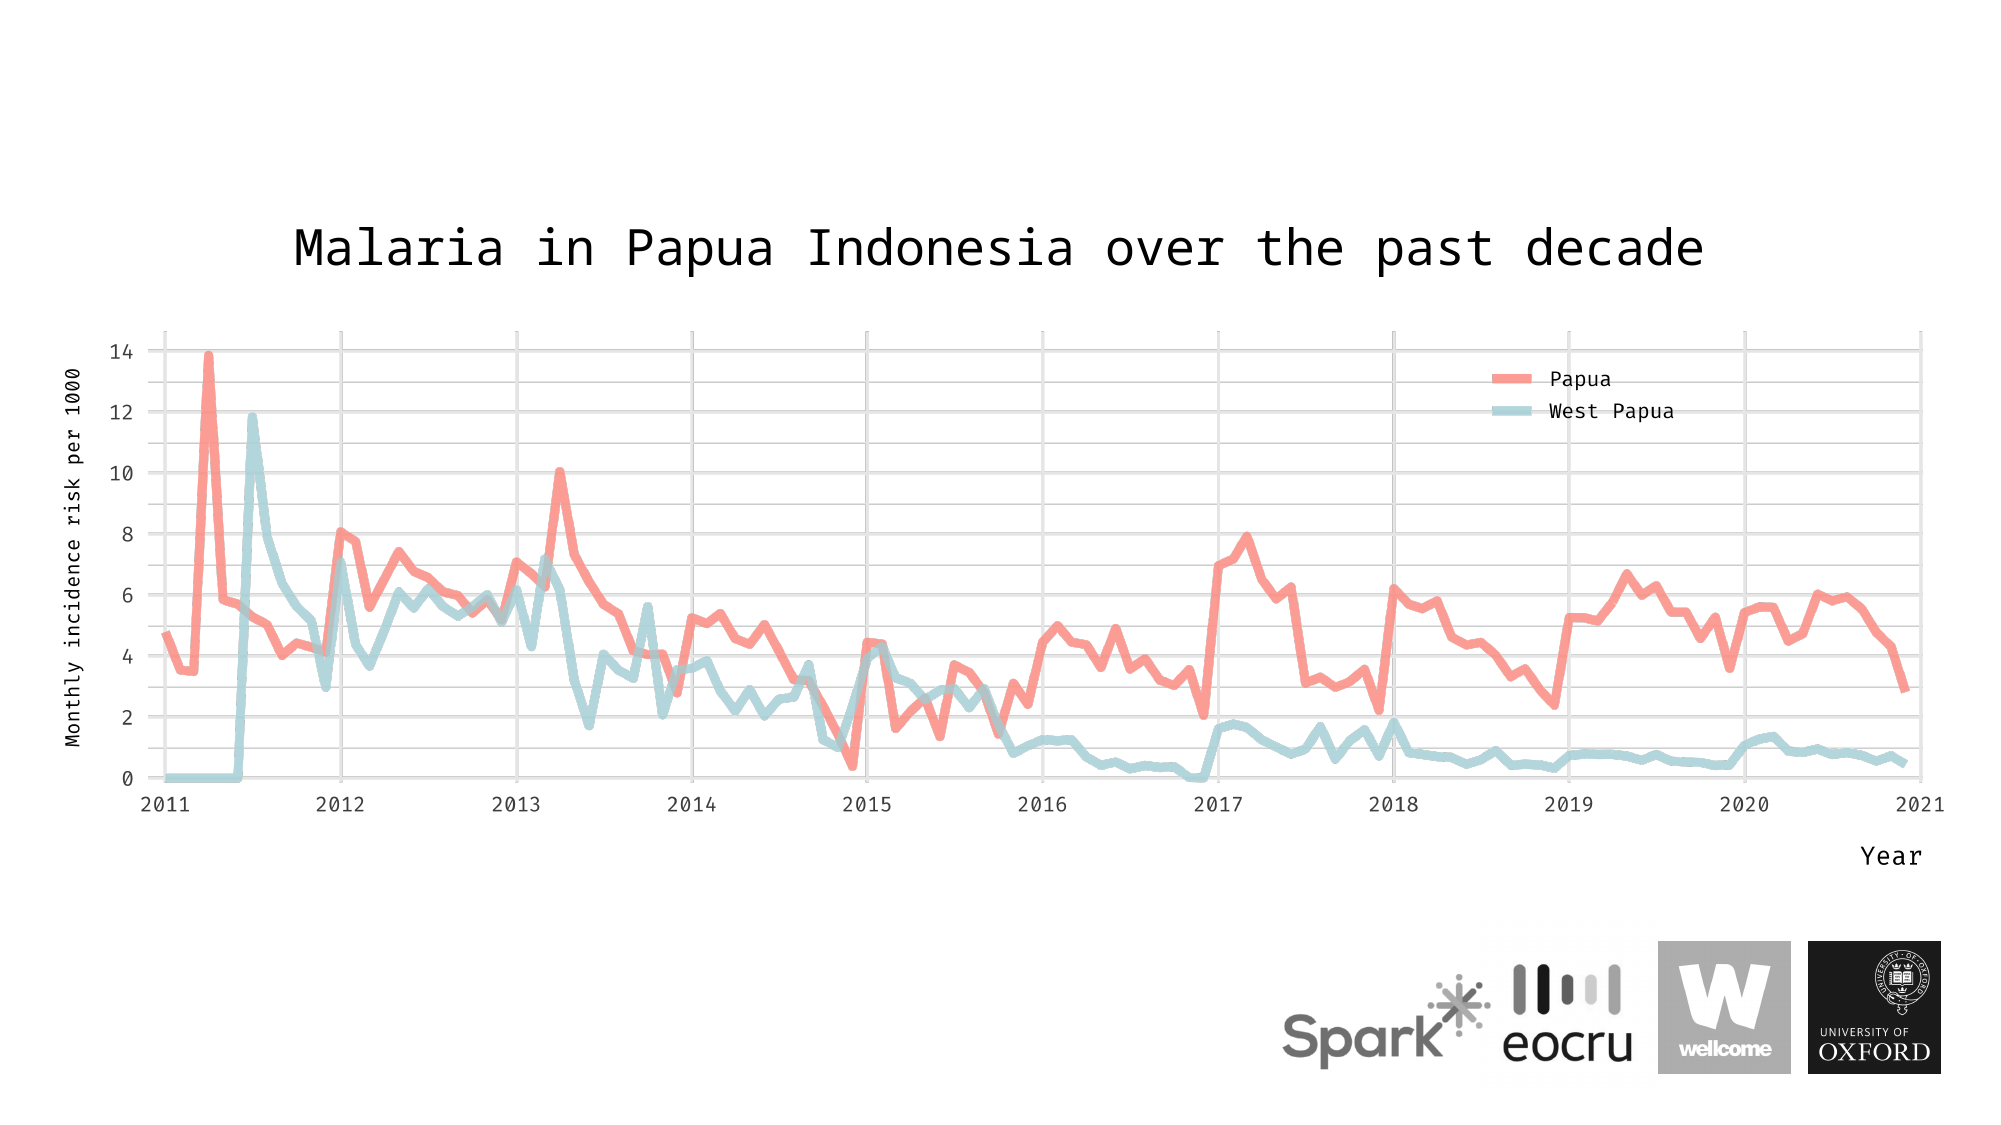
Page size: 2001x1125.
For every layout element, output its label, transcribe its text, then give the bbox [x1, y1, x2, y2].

picture [1808, 941, 1941, 1074]
text_box Malaria in Papua Indonesia over the past decade [250, 207, 1750, 283]
picture [54, 307, 1946, 884]
picture [1267, 916, 1791, 1098]
